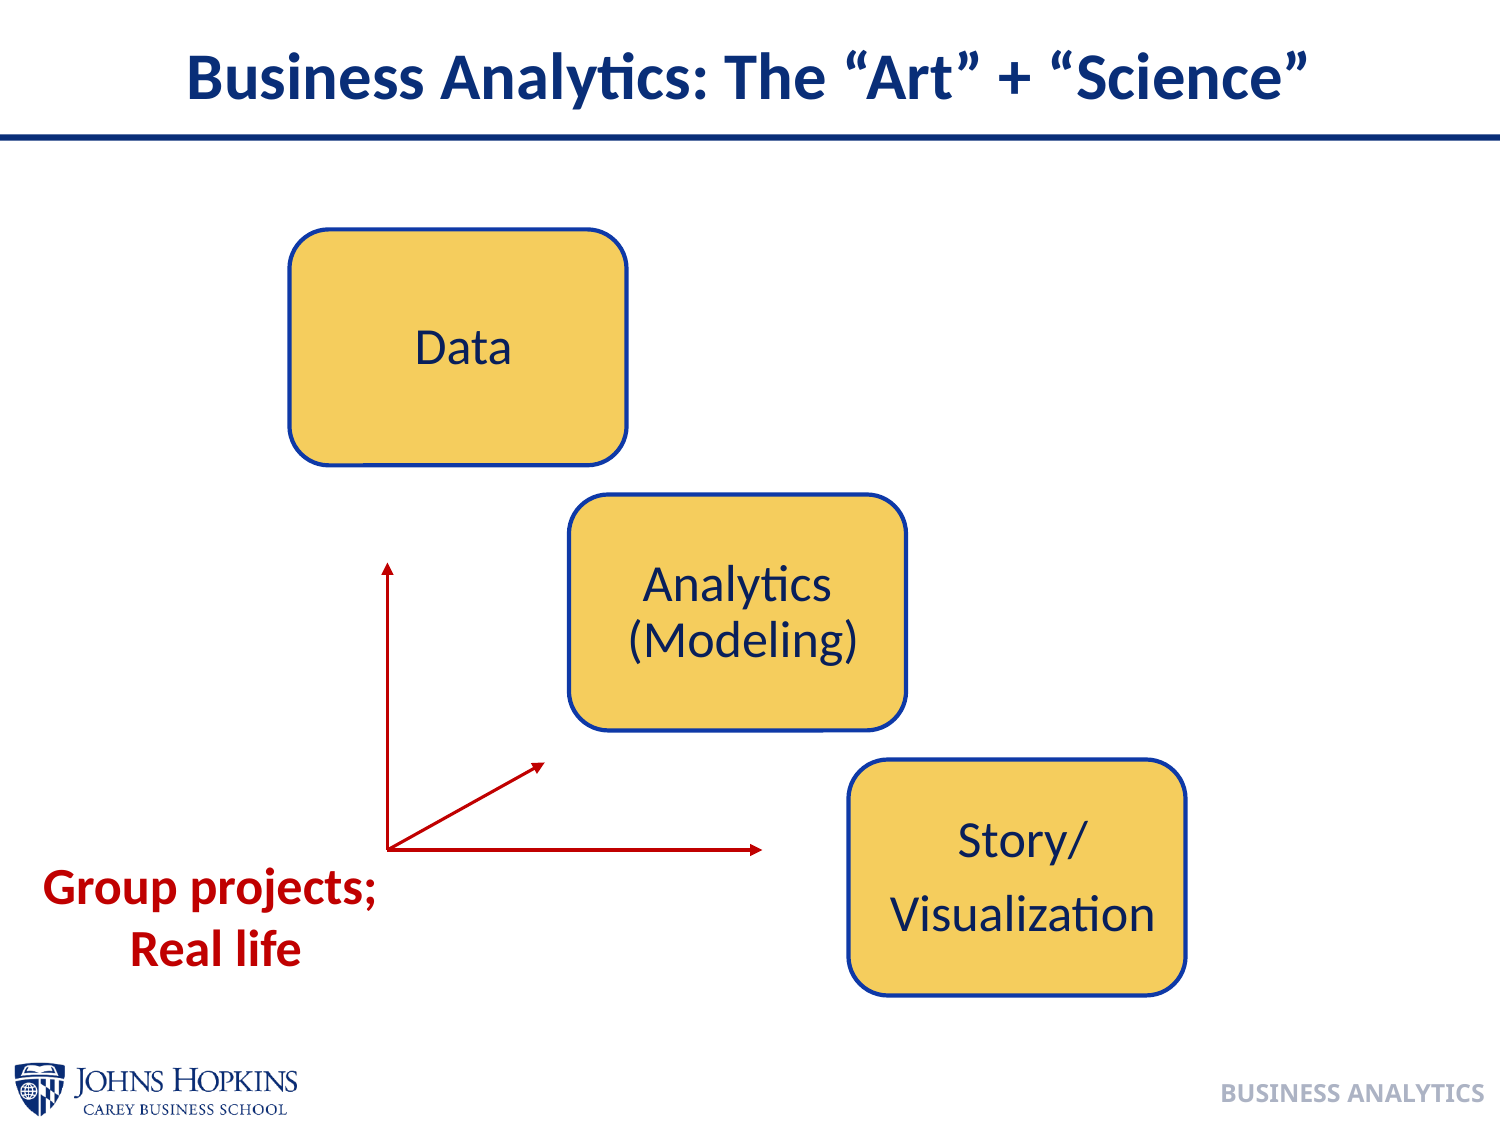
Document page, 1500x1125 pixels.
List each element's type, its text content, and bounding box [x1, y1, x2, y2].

picture [0, 1008, 350, 1125]
text_box Group projects; Real life [7, 844, 157, 985]
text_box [162, 224, 1313, 1001]
title Business Analytics: The “Art” + “Science” [75, 24, 1425, 121]
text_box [391, 762, 545, 849]
